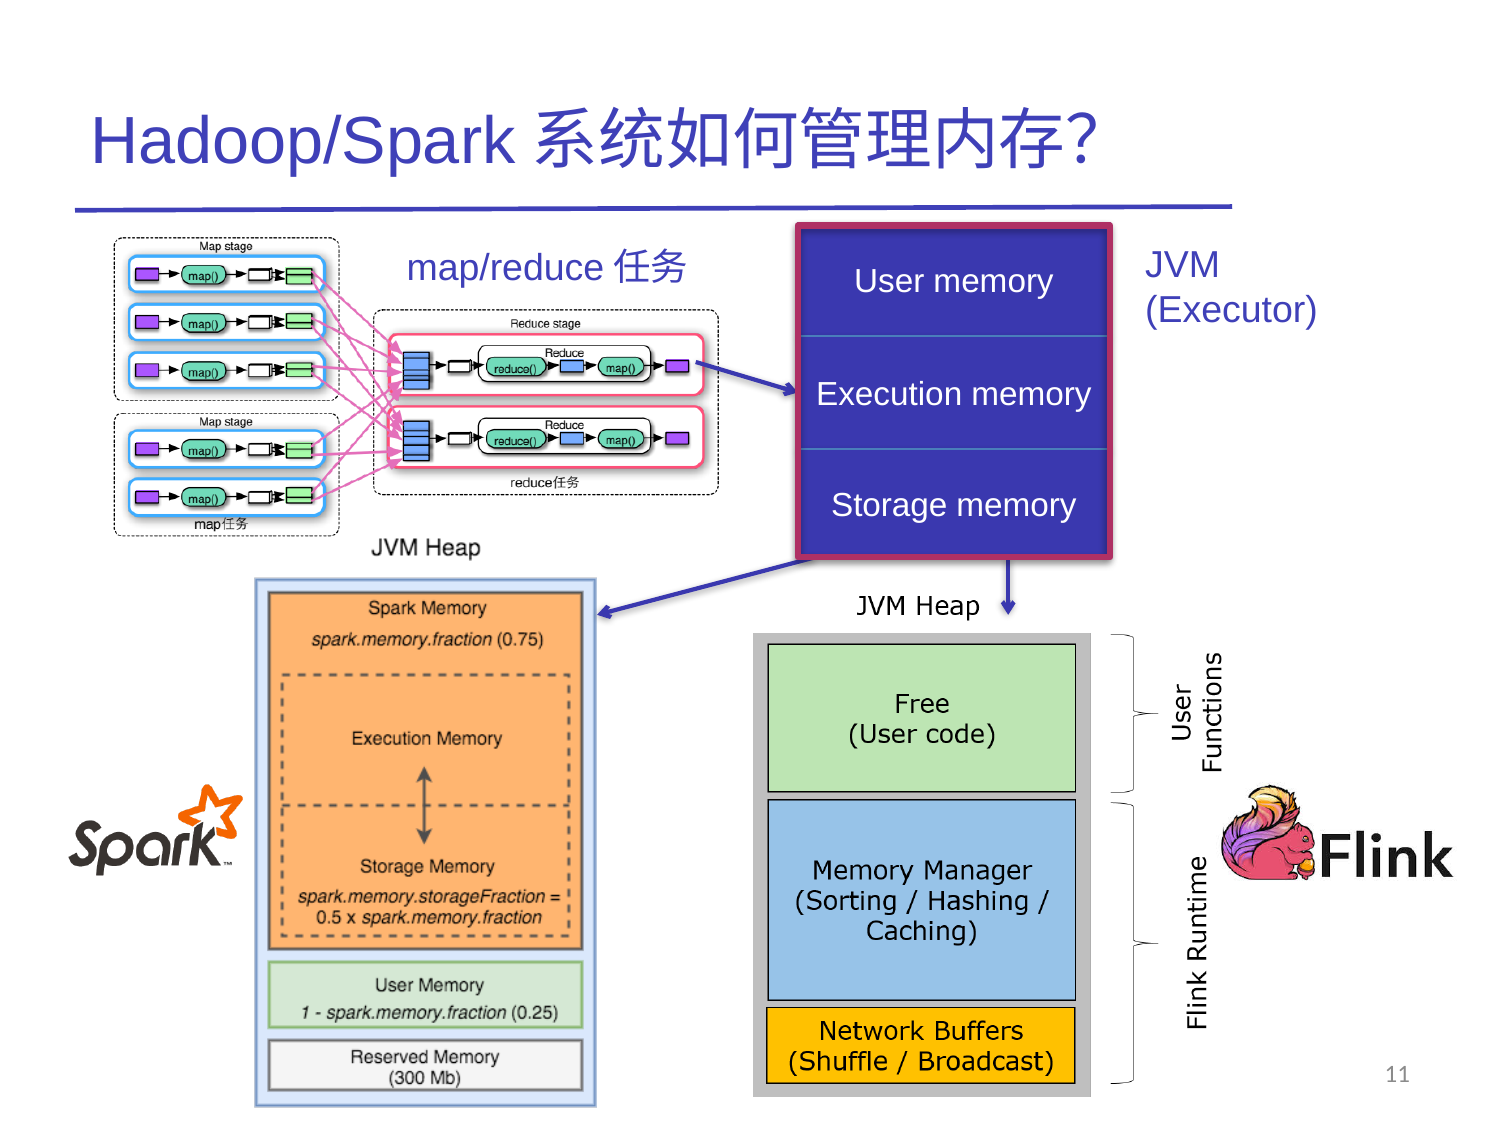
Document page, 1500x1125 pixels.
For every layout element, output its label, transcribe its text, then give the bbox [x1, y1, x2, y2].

slide_number 11 [1243, 1042, 1425, 1103]
text_box [797, 225, 1111, 558]
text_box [596, 557, 816, 616]
title Hadoop/Spark系统如何管理内存？ [75, 67, 1425, 207]
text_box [695, 361, 798, 393]
picture [753, 581, 1458, 1097]
picture [65, 235, 719, 1109]
text_box JVM (Executor) [1130, 232, 1337, 338]
